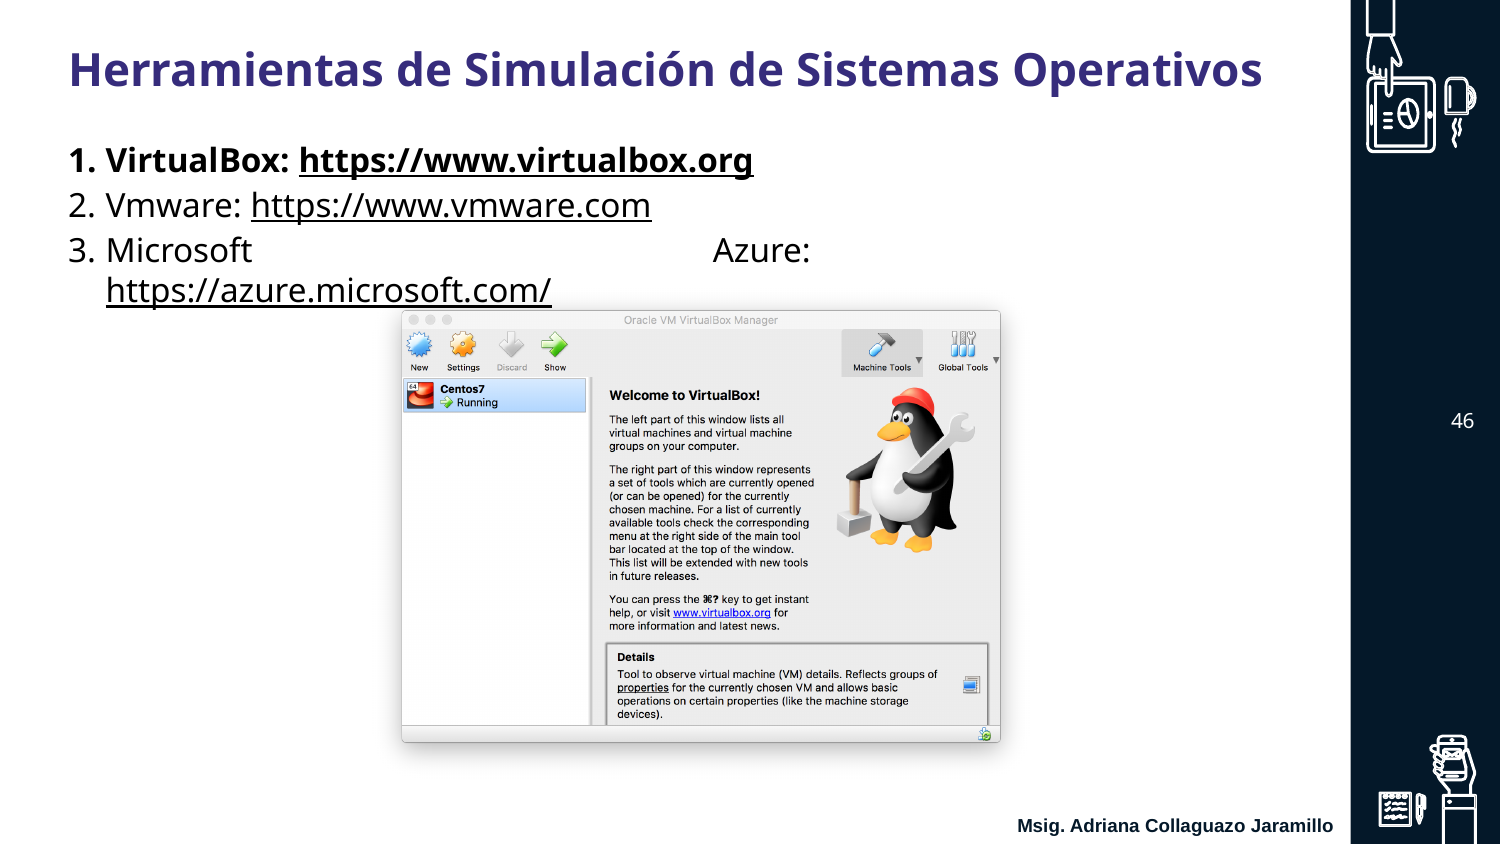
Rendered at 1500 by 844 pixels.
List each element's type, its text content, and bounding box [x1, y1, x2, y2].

title Herramientas de Simulación de Sistemas Operativos [53, 21, 1287, 114]
picture [366, 282, 1035, 784]
text_box VirtualBox: https://www.virtualbox.org Vmware: https://www.vmware.com Microsoft Azure: https://azure.microsoft.com/ [53, 131, 827, 317]
slide_number ‹#› [1425, 362, 1500, 482]
